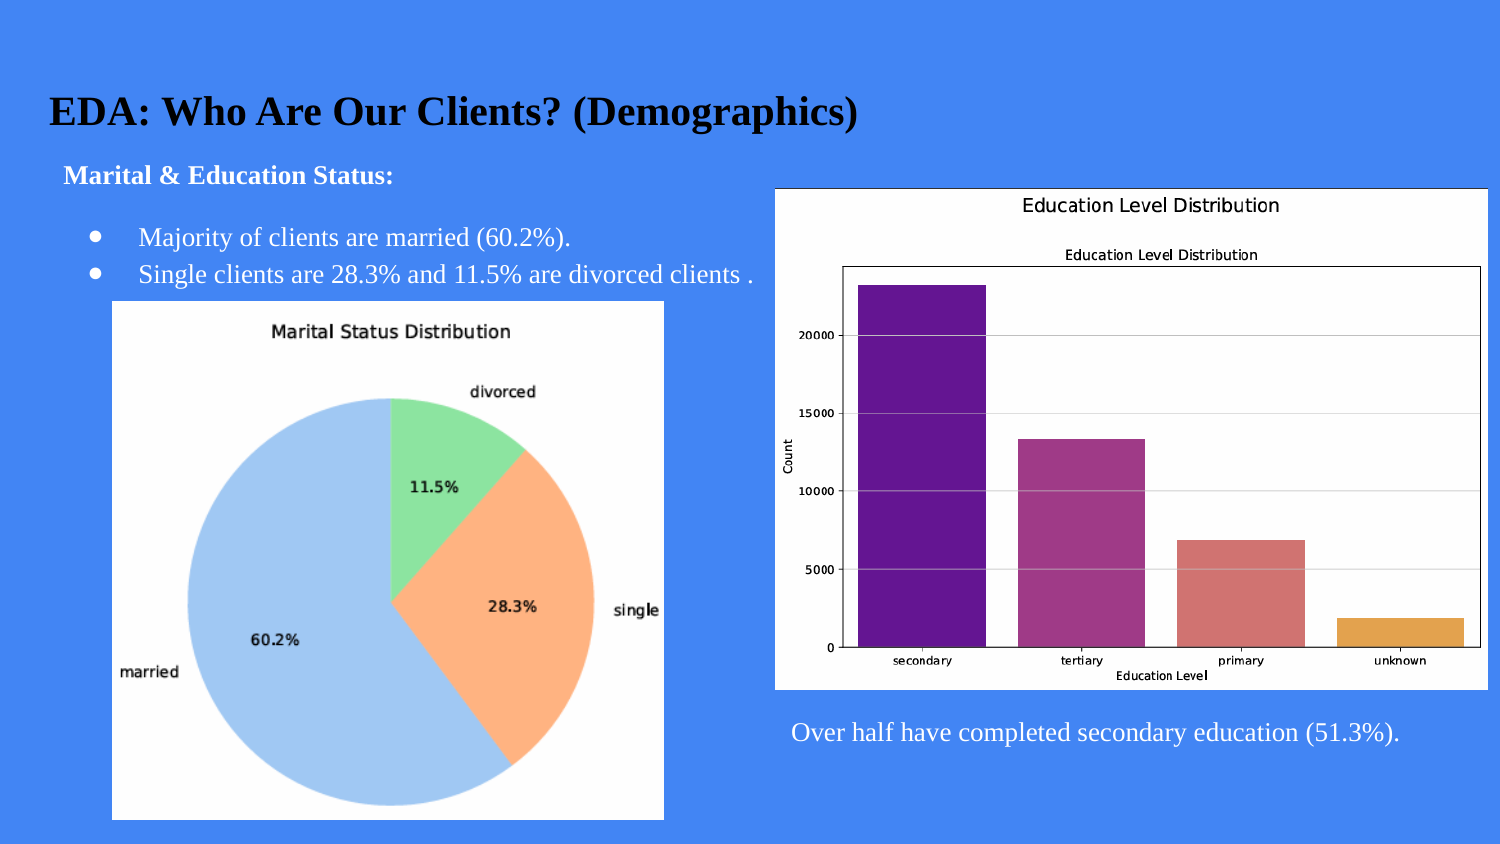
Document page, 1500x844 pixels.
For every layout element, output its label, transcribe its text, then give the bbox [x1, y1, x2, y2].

picture [112, 300, 665, 820]
text_box Marital & Education Status: Majority of clients are married (60.2%). Single clients are 28.3% and 11.5% are divorced clients . [48, 137, 977, 305]
text_box Over half have completed secondary education (51.3%). [775, 699, 1488, 762]
title EDA: Who Are Our Clients? (Demographics) [34, 51, 880, 158]
picture [775, 188, 1488, 690]
